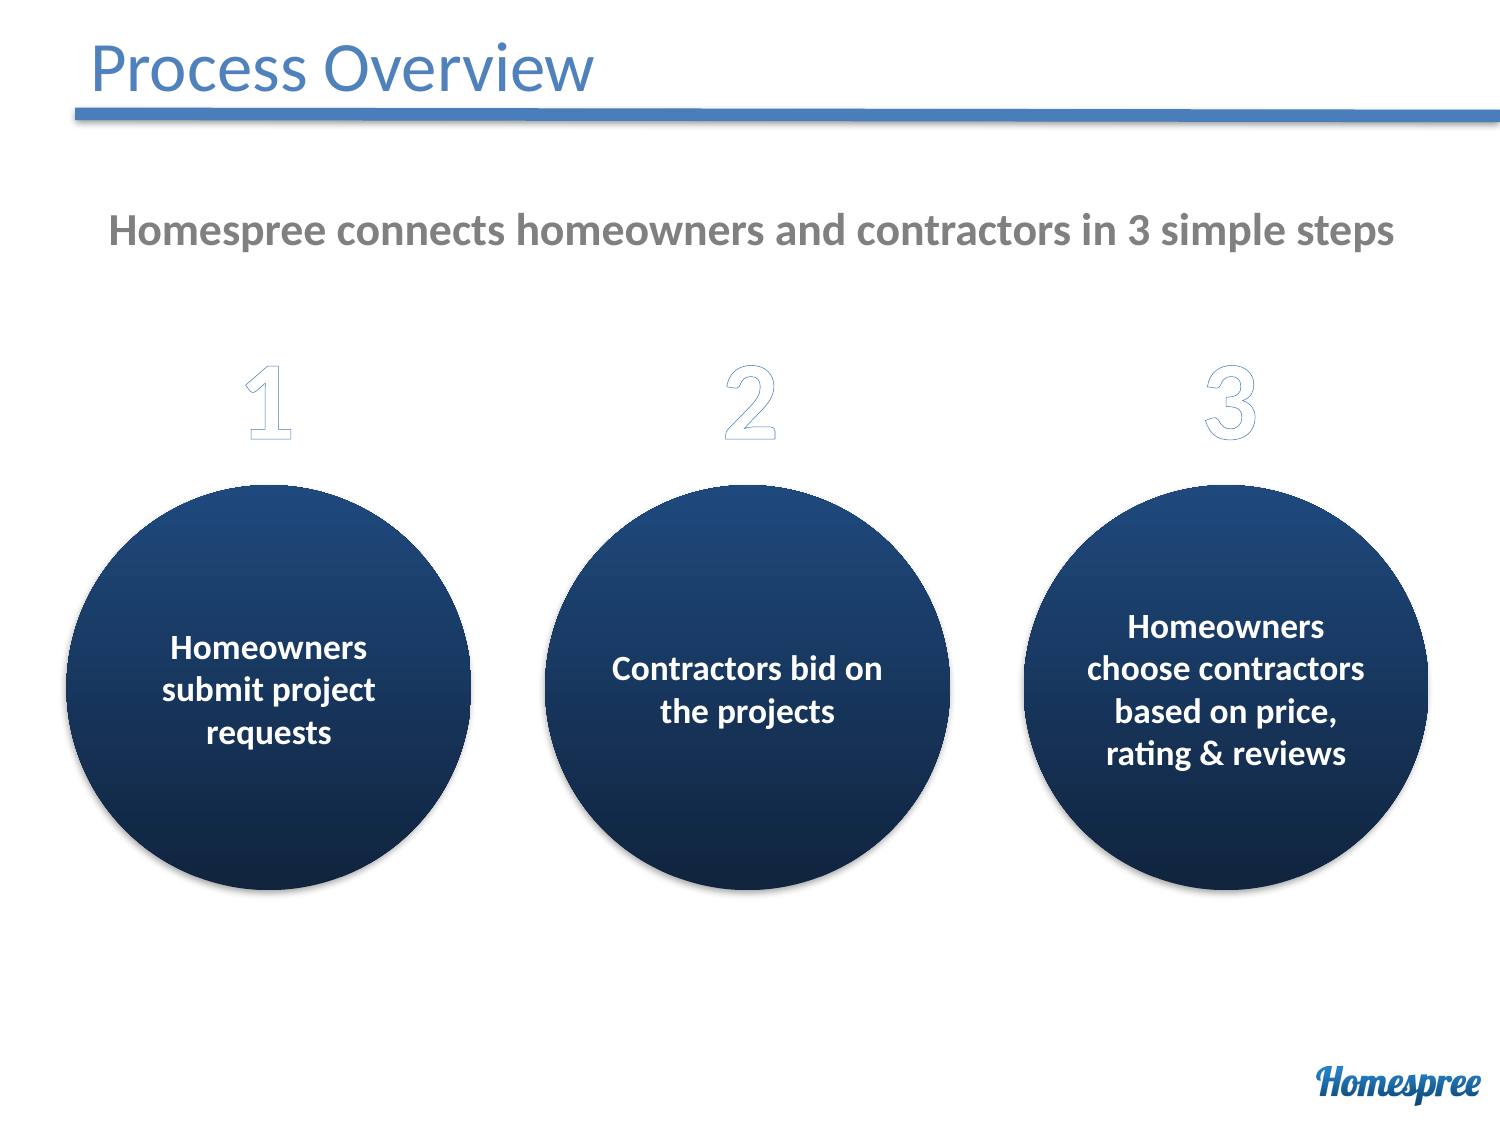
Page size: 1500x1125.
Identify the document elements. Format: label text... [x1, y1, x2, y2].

text_box 2 [706, 319, 794, 470]
text_box Homeowners submit project requests [65, 484, 473, 891]
text_box Process Overview [75, 13, 795, 112]
text_box 1 [223, 319, 311, 470]
picture [1309, 1060, 1490, 1111]
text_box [74, 113, 1500, 117]
text_box Homeowners choose contractors based on price, rating & reviews [1022, 484, 1430, 891]
text_box Contractors bid on the projects [544, 484, 951, 891]
text_box 3 [1186, 319, 1274, 470]
text_box Homespree connects homeowners and contractors in 3 simple steps [75, 192, 1429, 262]
